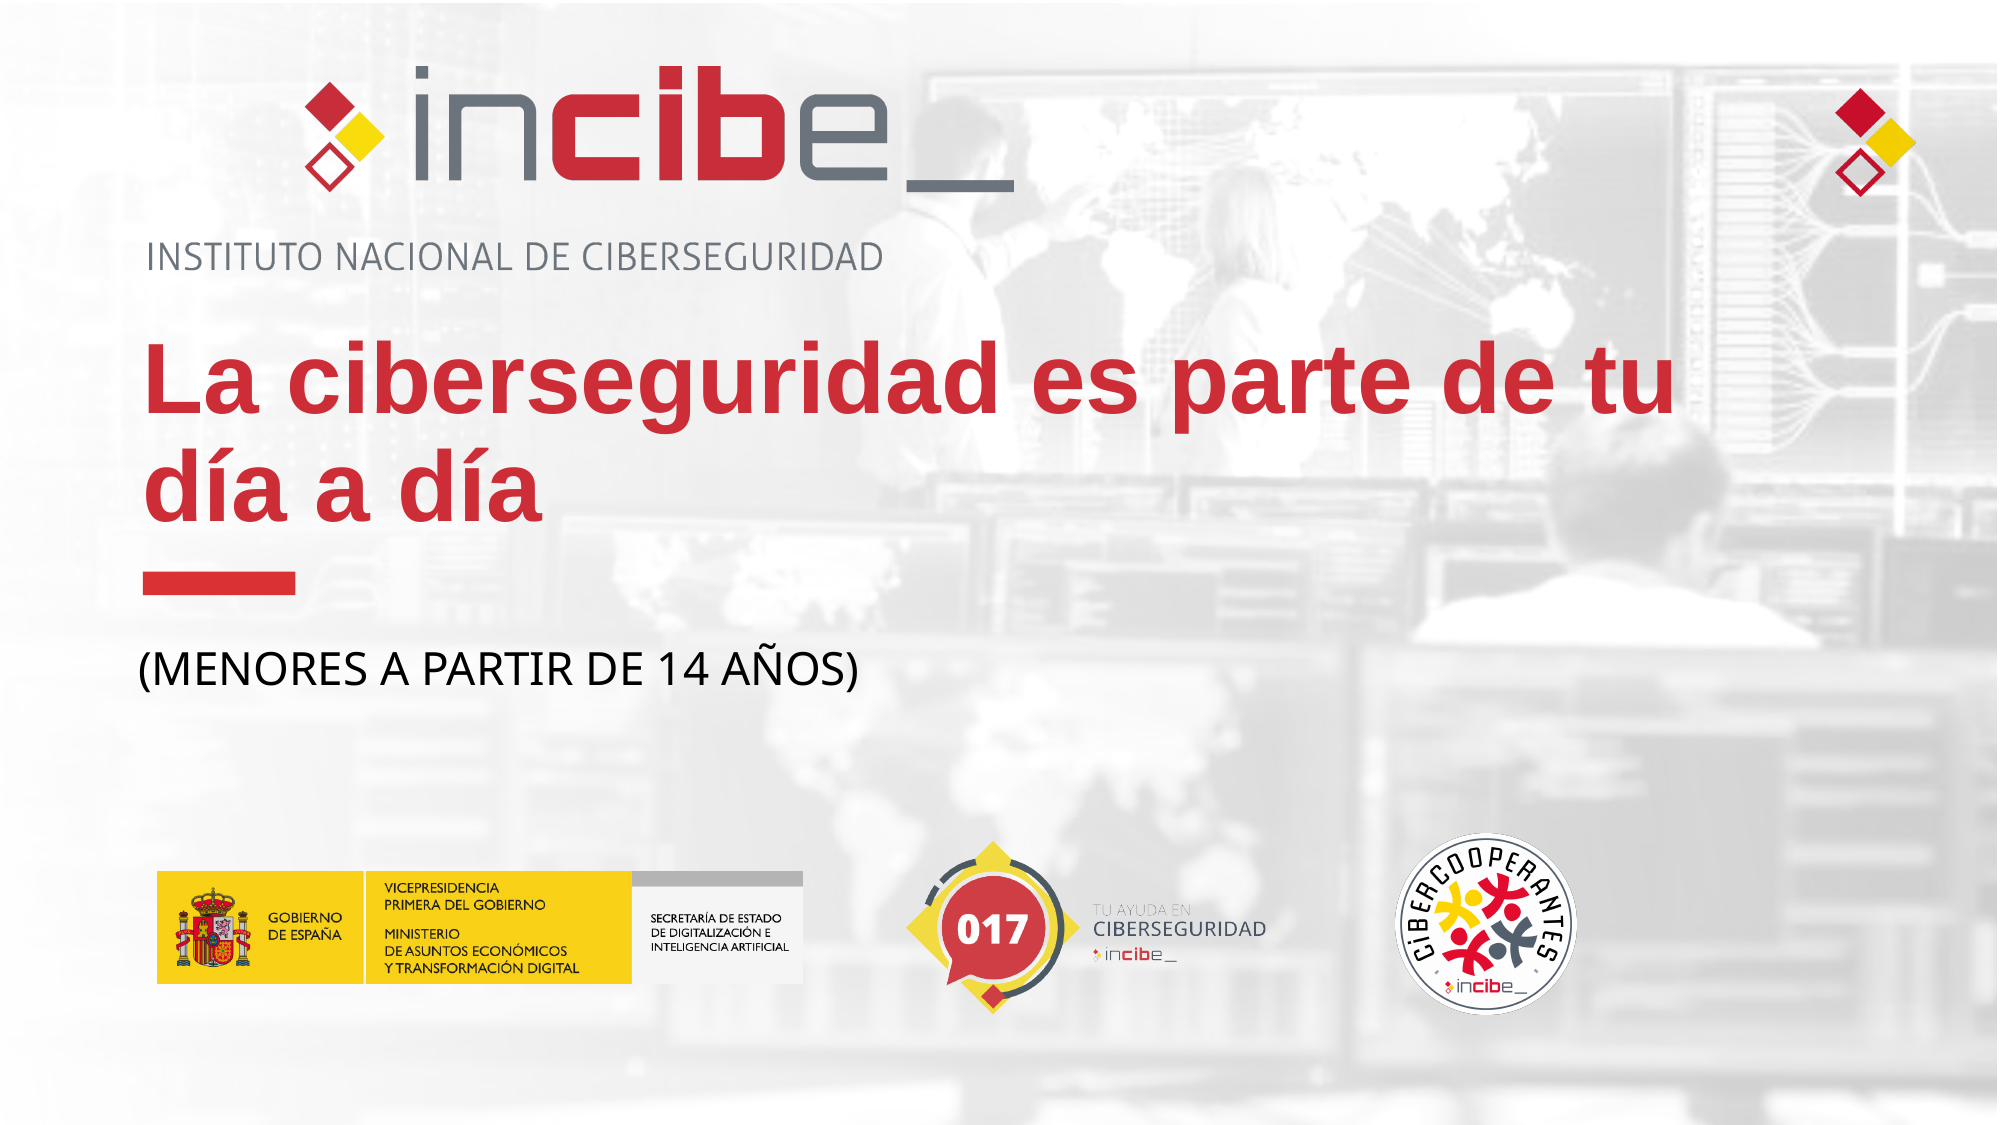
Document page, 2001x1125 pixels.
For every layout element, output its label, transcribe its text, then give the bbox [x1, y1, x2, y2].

picture [1835, 88, 1916, 197]
picture [905, 840, 1266, 1015]
picture [149, 66, 1014, 271]
picture [157, 871, 803, 984]
text_box (MENORES A PARTIR DE 14 AÑOS) [123, 501, 1036, 814]
picture [1395, 833, 1577, 1015]
list La ciberseguridad es parte de tu día a día [142, 326, 1727, 554]
